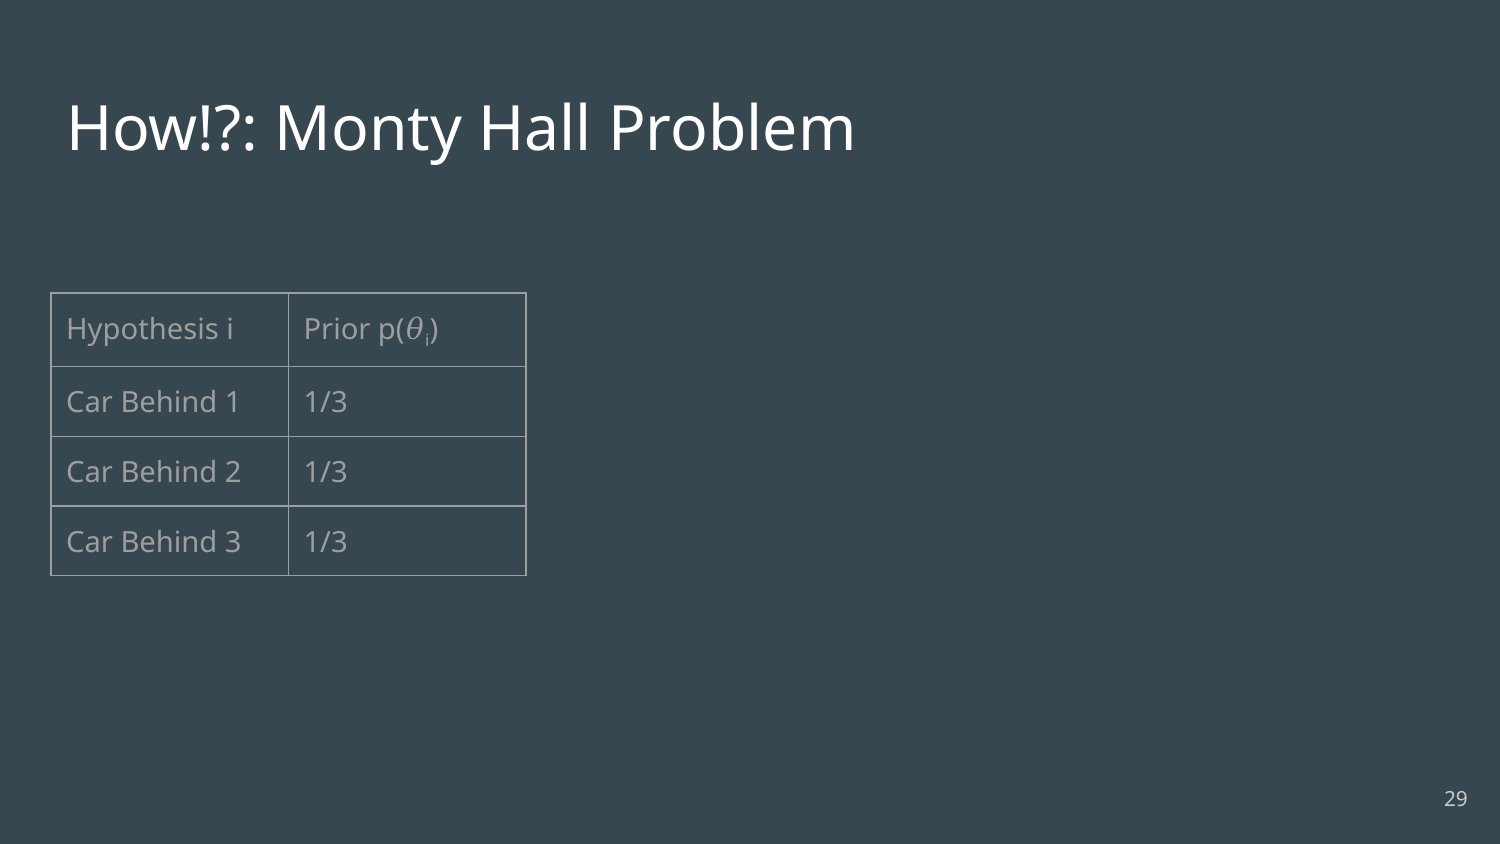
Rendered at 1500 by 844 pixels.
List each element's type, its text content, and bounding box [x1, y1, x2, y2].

slide_number ‹#› [1392, 767, 1483, 833]
table_cell 1/3 [289, 437, 525, 505]
table_cell Car Behind 3 [52, 507, 288, 575]
table_cell 1/3 [289, 367, 525, 436]
title How!?: Monty Hall Problem [51, 72, 1449, 167]
table_header Hypothesis i [52, 294, 288, 366]
table_header Prior p(𝜃i) [289, 294, 525, 366]
table_cell 1/3 [289, 507, 525, 575]
table_cell Car Behind 1 [52, 367, 288, 436]
table_cell Car Behind 2 [52, 437, 288, 505]
